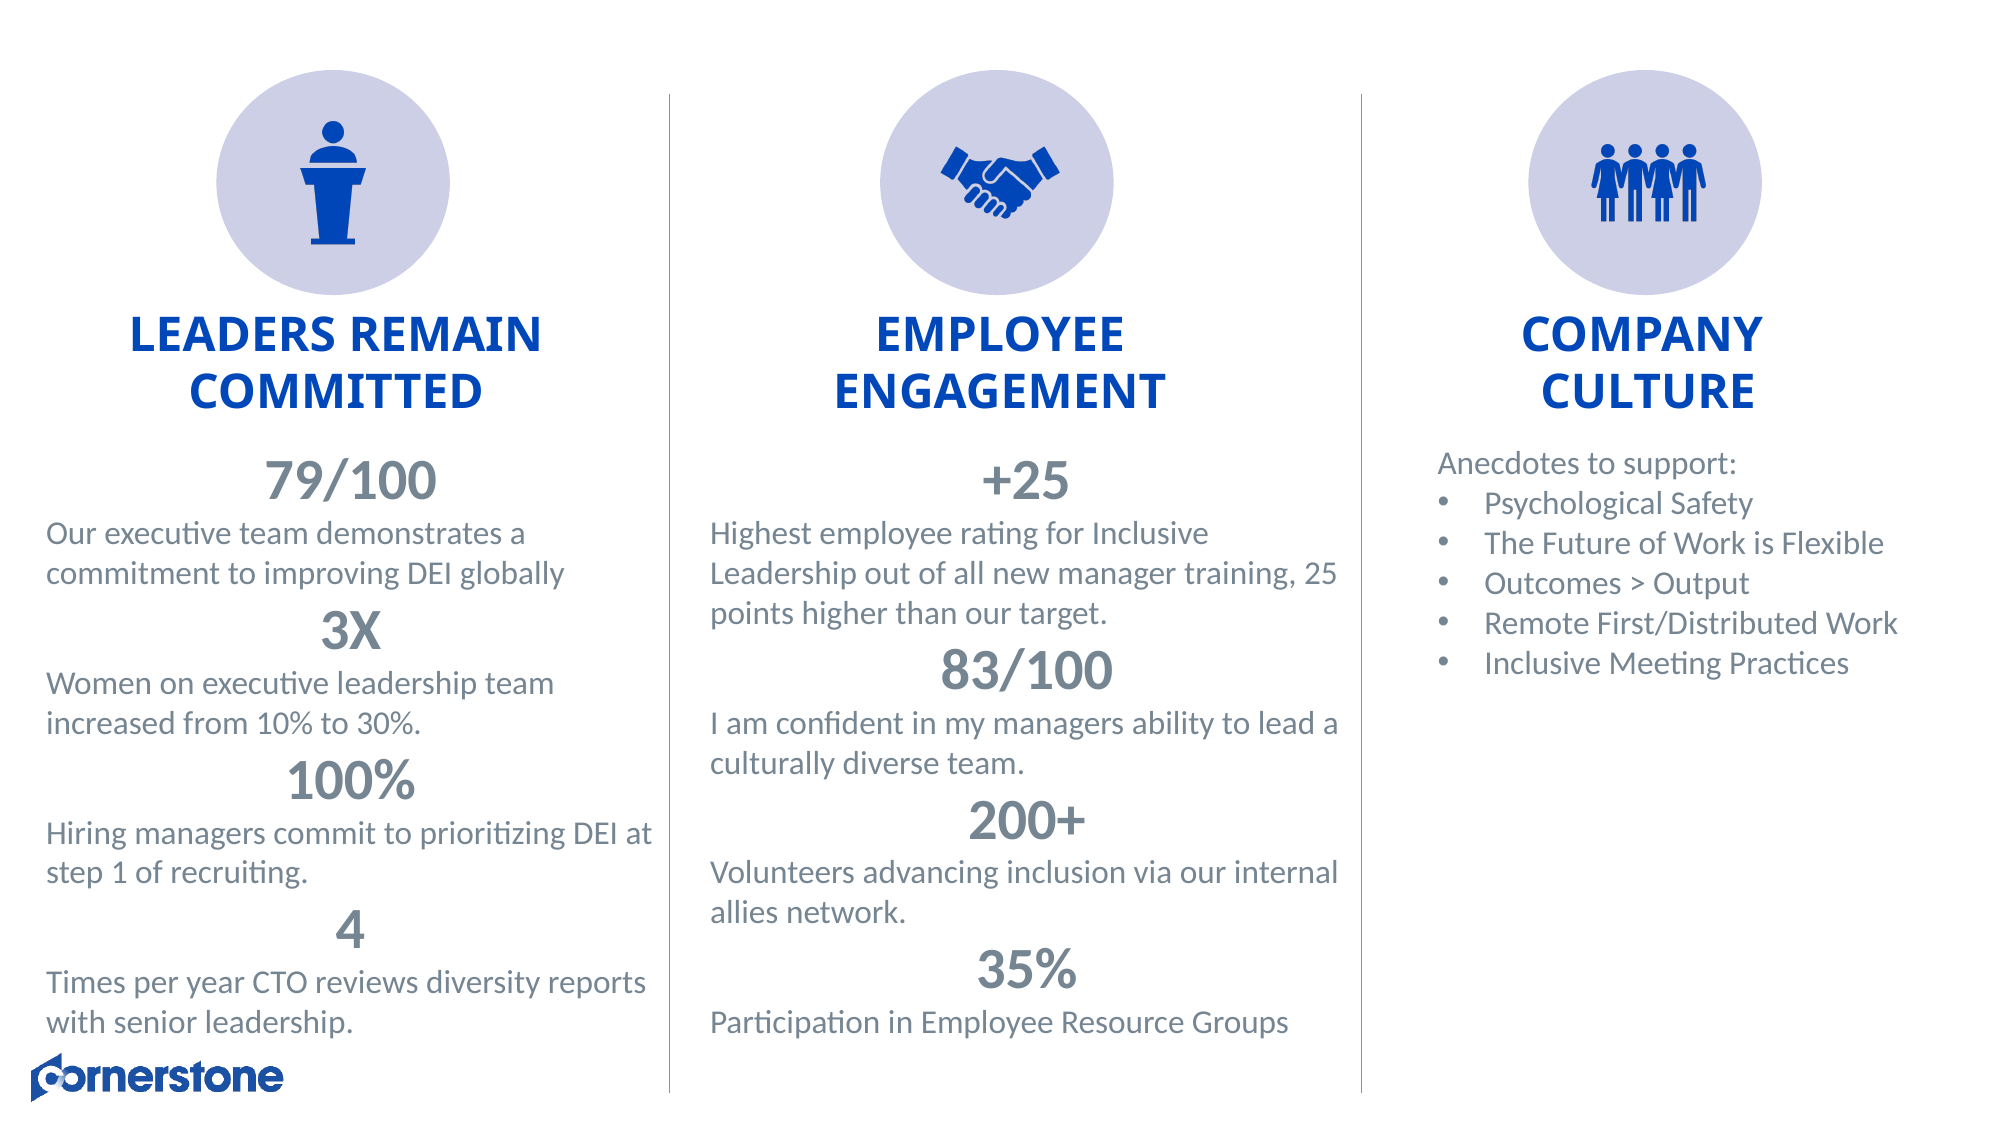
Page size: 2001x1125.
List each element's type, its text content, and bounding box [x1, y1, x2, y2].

text_box [1528, 69, 1762, 296]
text_box 79/100 Our executive team demonstrates a commitment to improving DEI globally 3X Women on executive leadership team increased from 10% to 30%. 100% Hiring managers commit to prioritizing DEI at step 1 of recruiting. 4 Times per year CTO reviews diversity reports with senior leadership. [31, 433, 669, 1088]
text_box +25 Highest employee rating for Inclusive Leadership out of all new manager training, 25 points higher than our target. 83/100 I am confident in my managers ability to lead a culturally diverse team. 200+ Volunteers advancing inclusion via our internal allies network. 35% Participation in Employee Resource Groups [695, 433, 1359, 1048]
text_box [1582, 116, 1714, 249]
text_box [880, 69, 1114, 296]
text_box Company Culture [1417, 303, 1880, 422]
text_box [267, 116, 399, 249]
text_box [934, 116, 1066, 249]
text_box Employee engagement [769, 303, 1231, 422]
text_box Leaders remain committed [105, 303, 567, 422]
text_box Anecdotes to support: Psychological Safety The Future of Work is Flexible Outcomes > Output Remote First/Distributed Work Inclusive Meeting Practices [1422, 433, 1949, 689]
picture [14, 1043, 300, 1111]
text_box [216, 69, 450, 296]
